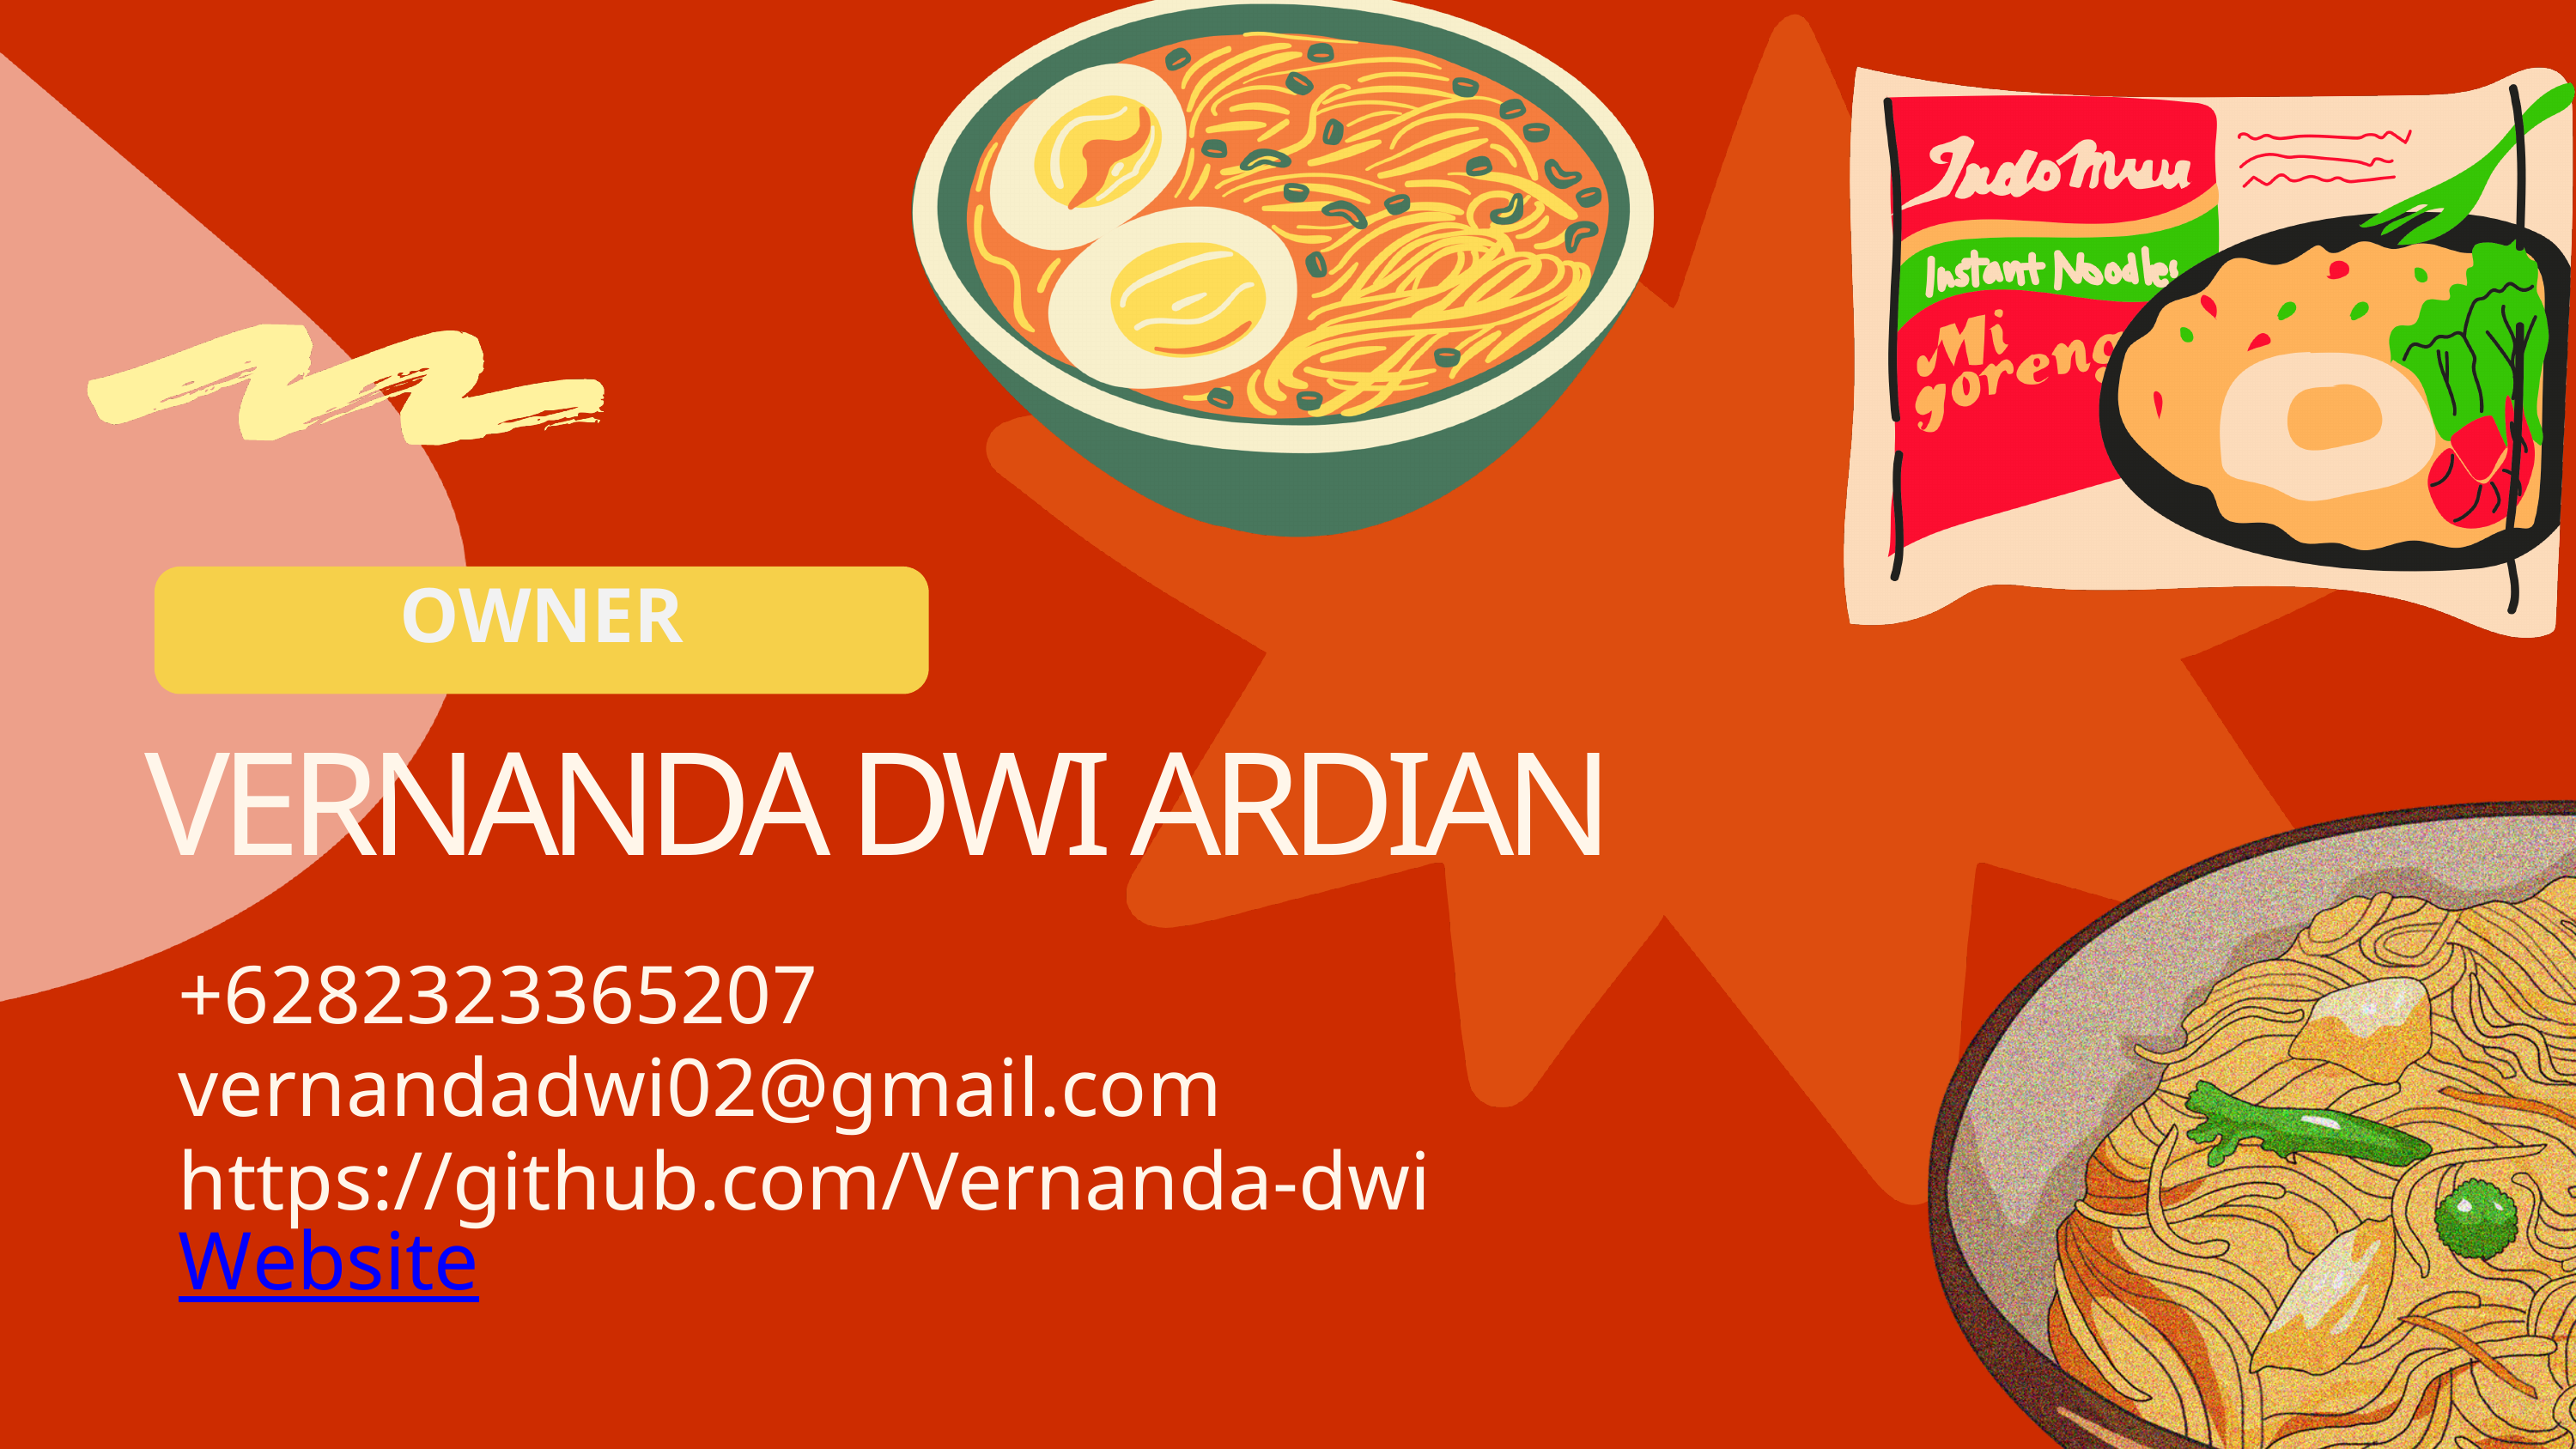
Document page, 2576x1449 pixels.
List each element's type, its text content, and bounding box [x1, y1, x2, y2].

text_box [0, 0, 502, 1039]
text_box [154, 566, 929, 694]
text_box [86, 318, 606, 450]
text_box [1928, 799, 2576, 1449]
text_box [980, 884, 1928, 1211]
text_box VERNANDA DWI ARDIAN [144, 754, 2503, 884]
text_box [804, 0, 1783, 567]
text_box [1836, 65, 2576, 646]
text_box +6282323365207 vernandadwi02@gmail.com https://github.com/Vernanda-dwi Website [178, 946, 1657, 1319]
text_box [980, 6, 2458, 754]
